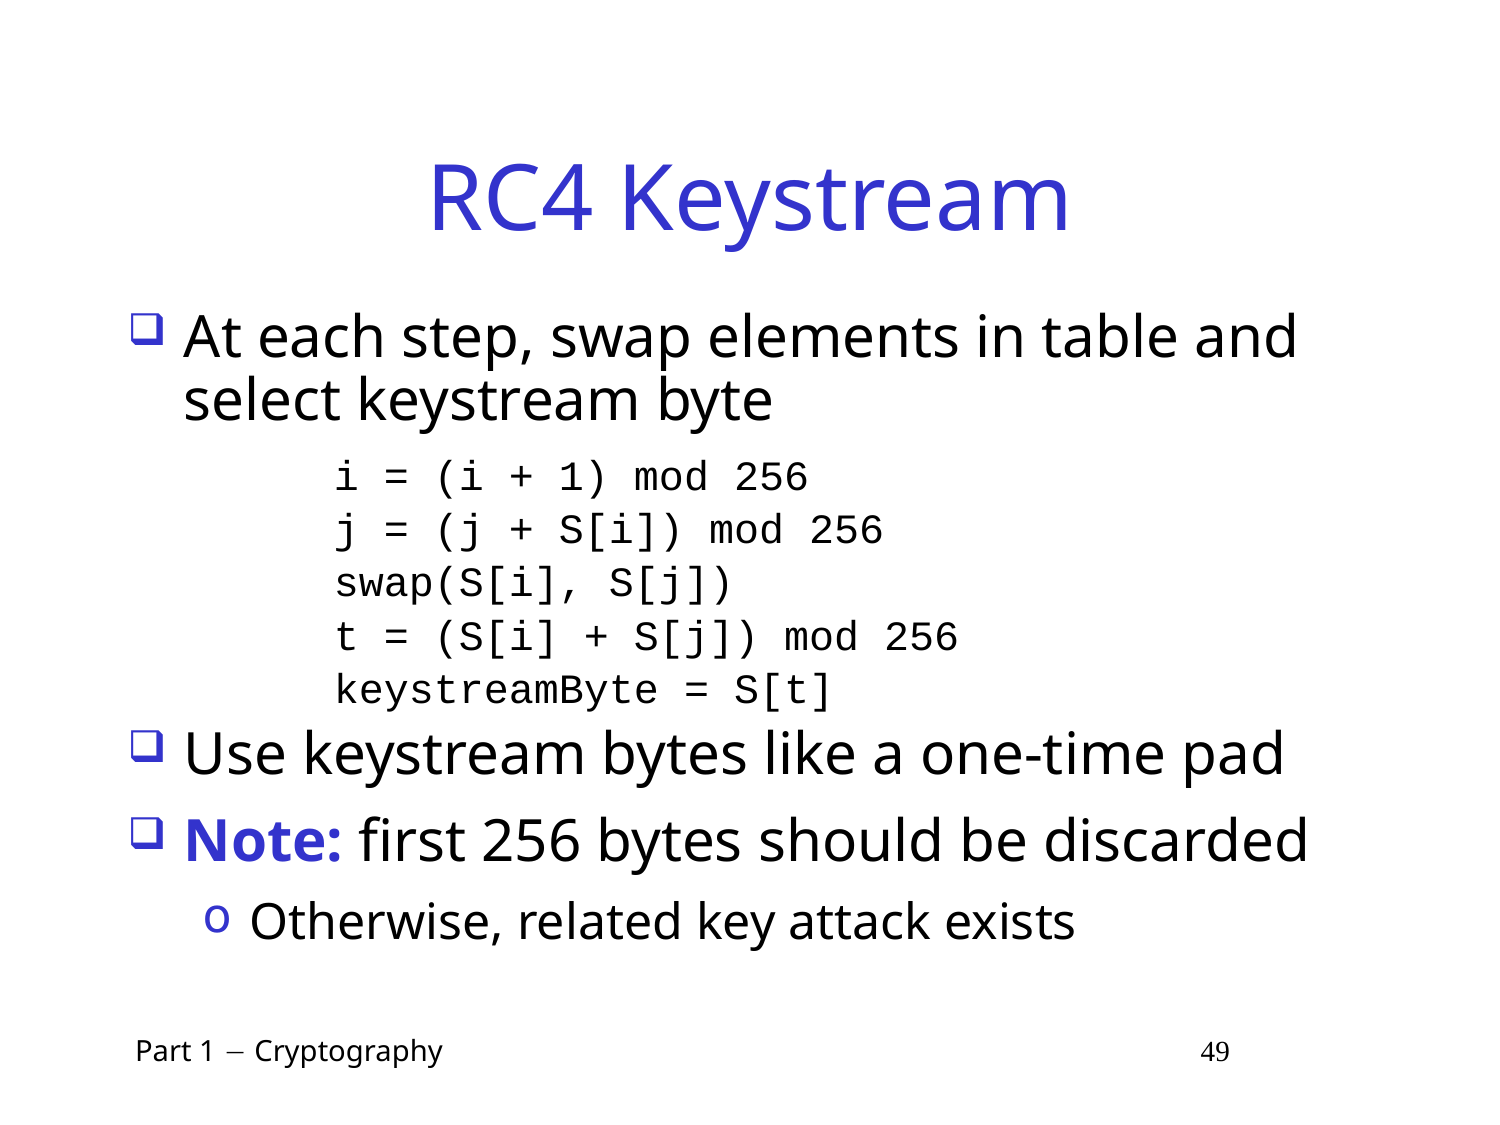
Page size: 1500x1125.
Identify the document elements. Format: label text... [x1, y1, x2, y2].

title RC4 Keystream [112, 99, 1388, 288]
list At each step, swap elements in table and select keystream byte i = (i + 1) mod 256 j = (j + S[i]) mod 256 swap(S[i], S[j]) t = (S[i] + S[j]) mod 256 keystreamByte = S[t] Use keystream bytes like a one-time pad Note: first 256 bytes should be discarded Otherwise, related key attack exists [112, 299, 1388, 976]
footer Part 1  Cryptography 49 [112, 1024, 1401, 1101]
